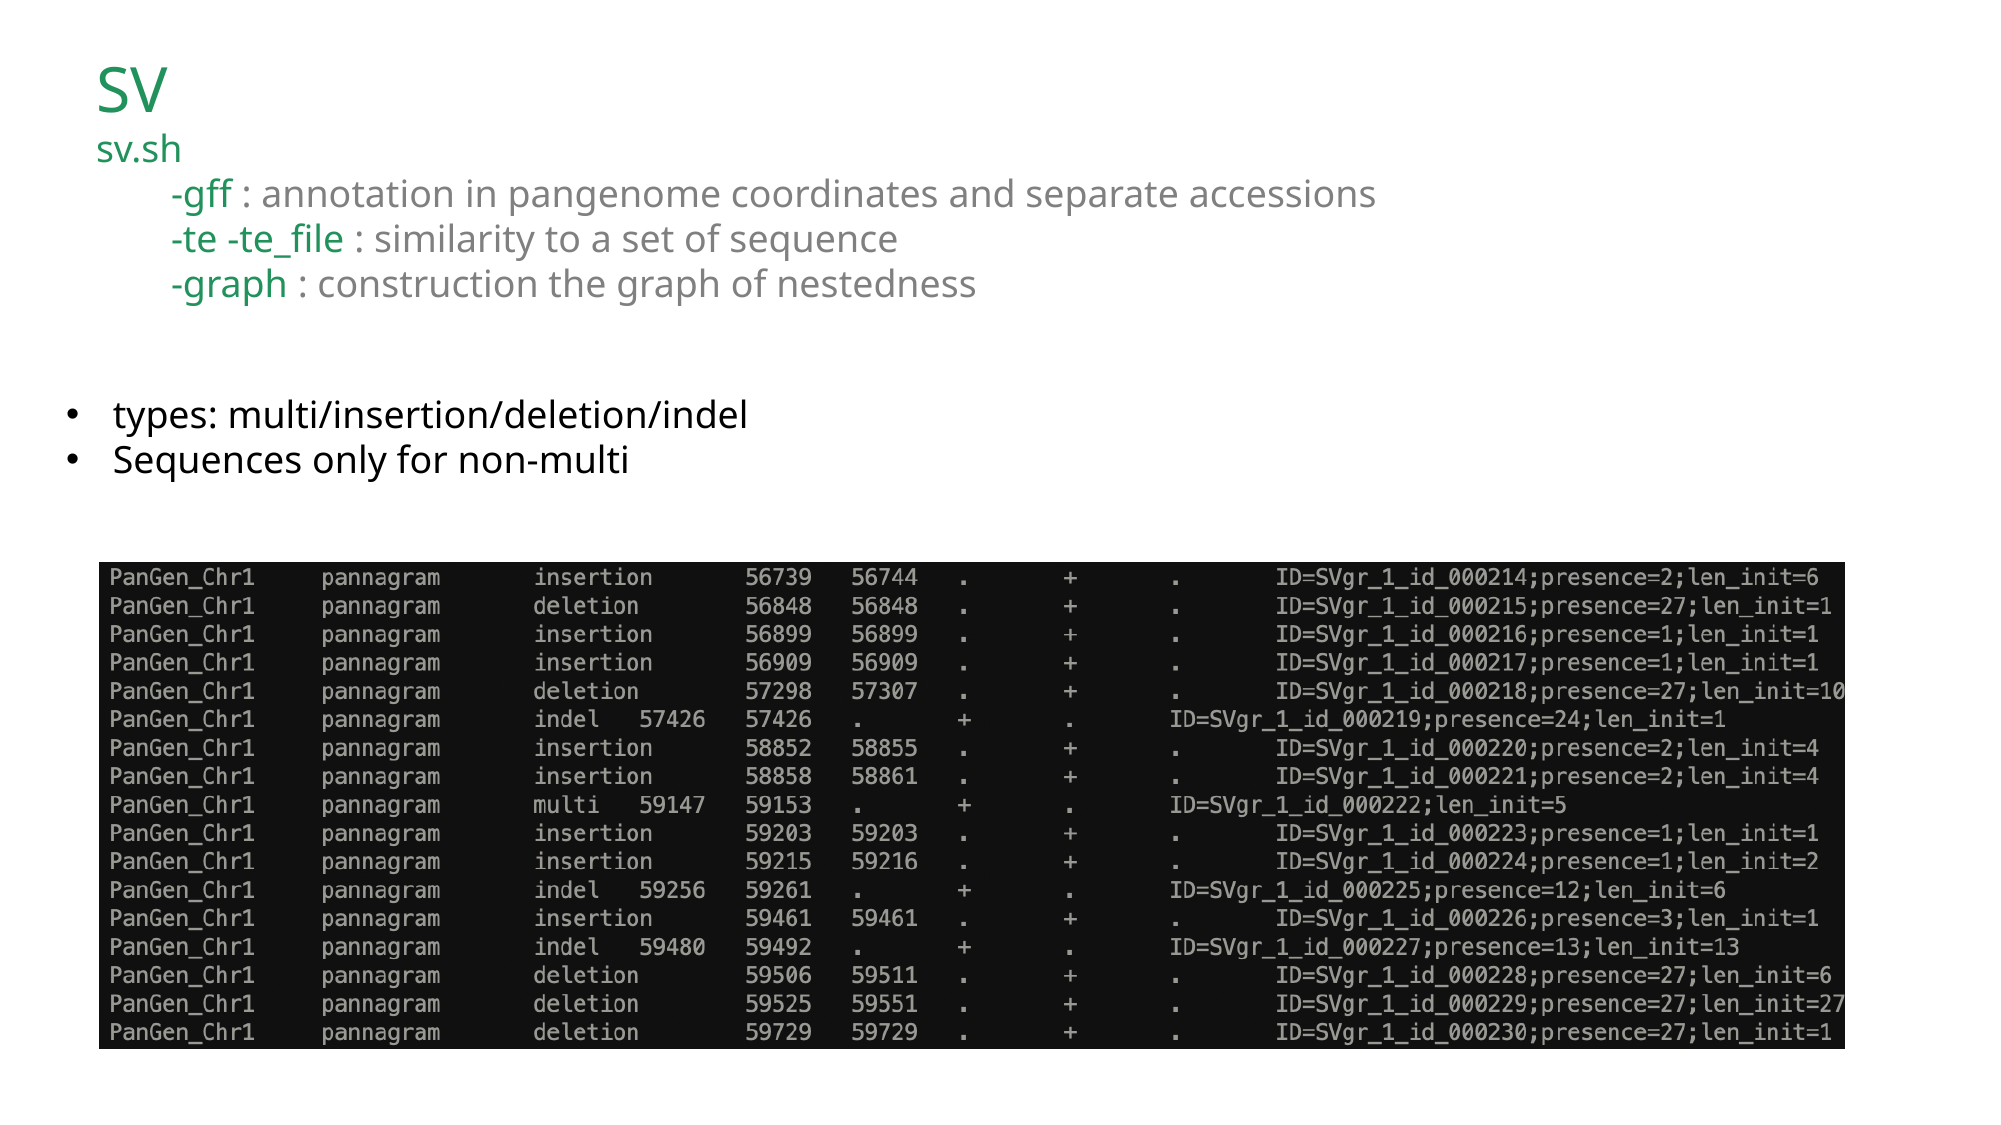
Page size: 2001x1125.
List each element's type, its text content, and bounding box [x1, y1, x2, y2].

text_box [99, 562, 1845, 1049]
text_box types: multi/insertion/deletion/indel Sequences only for non-multi [51, 383, 765, 489]
text_box SV sv.sh -gff : annotation in pangenome coordinates and separate accessions -te -te_file : similarity to a set of sequence -graph : construction the graph of nestedness [81, 42, 1393, 358]
